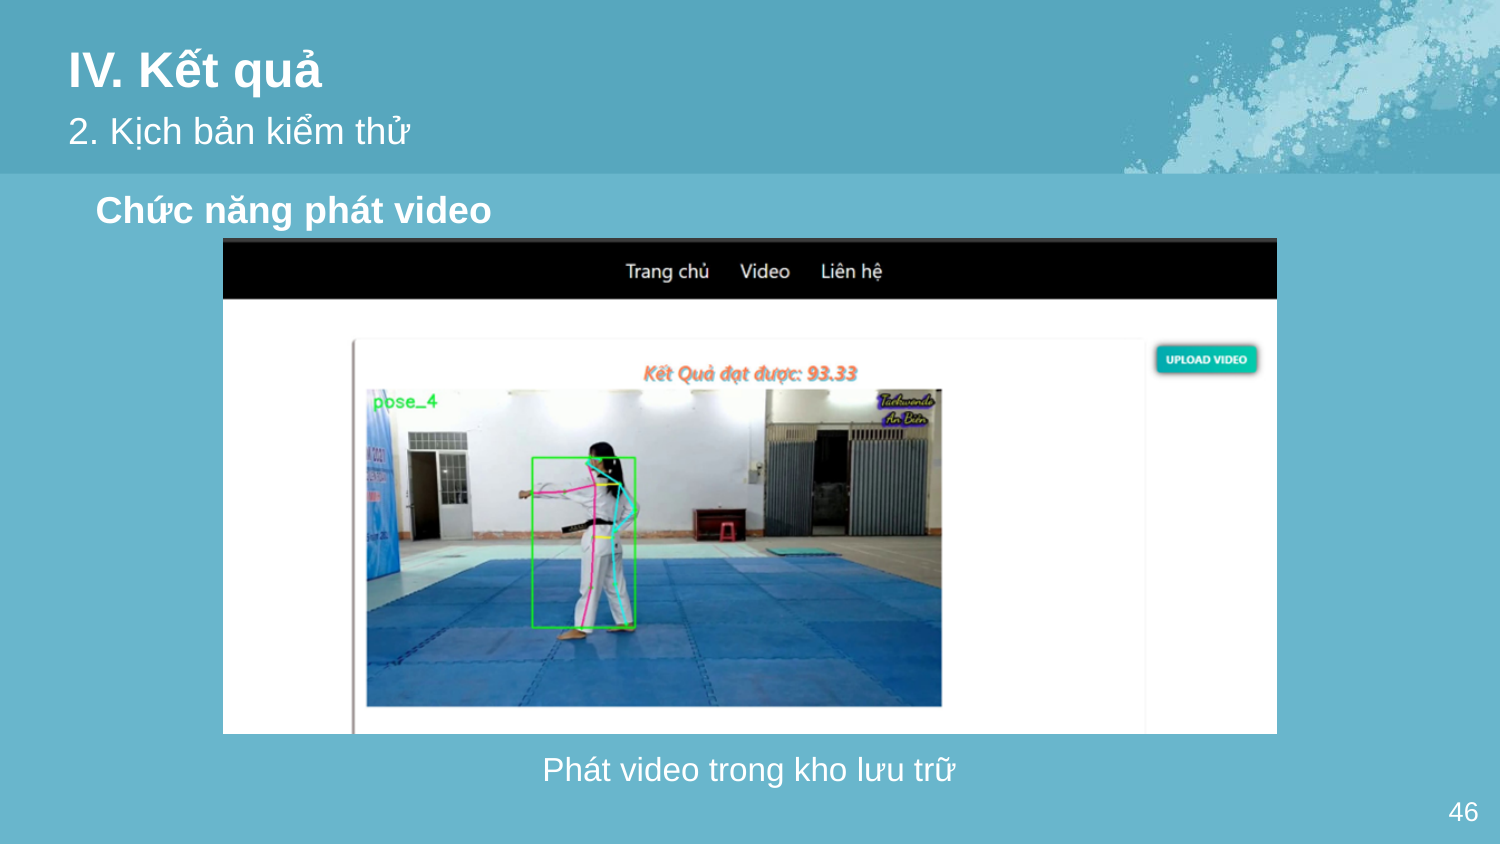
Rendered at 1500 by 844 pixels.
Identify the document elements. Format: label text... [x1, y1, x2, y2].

text_box Phát video trong kho lưu trữ [201, 733, 1298, 804]
picture [222, 238, 1277, 734]
list 2. Kịch bản kiểm thử [53, 106, 1500, 154]
text_box Chức năng phát video [80, 178, 908, 238]
picture [0, 0, 1500, 173]
slide_number 46 [1403, 779, 1494, 844]
list IV. Kết quả [53, 20, 1500, 106]
